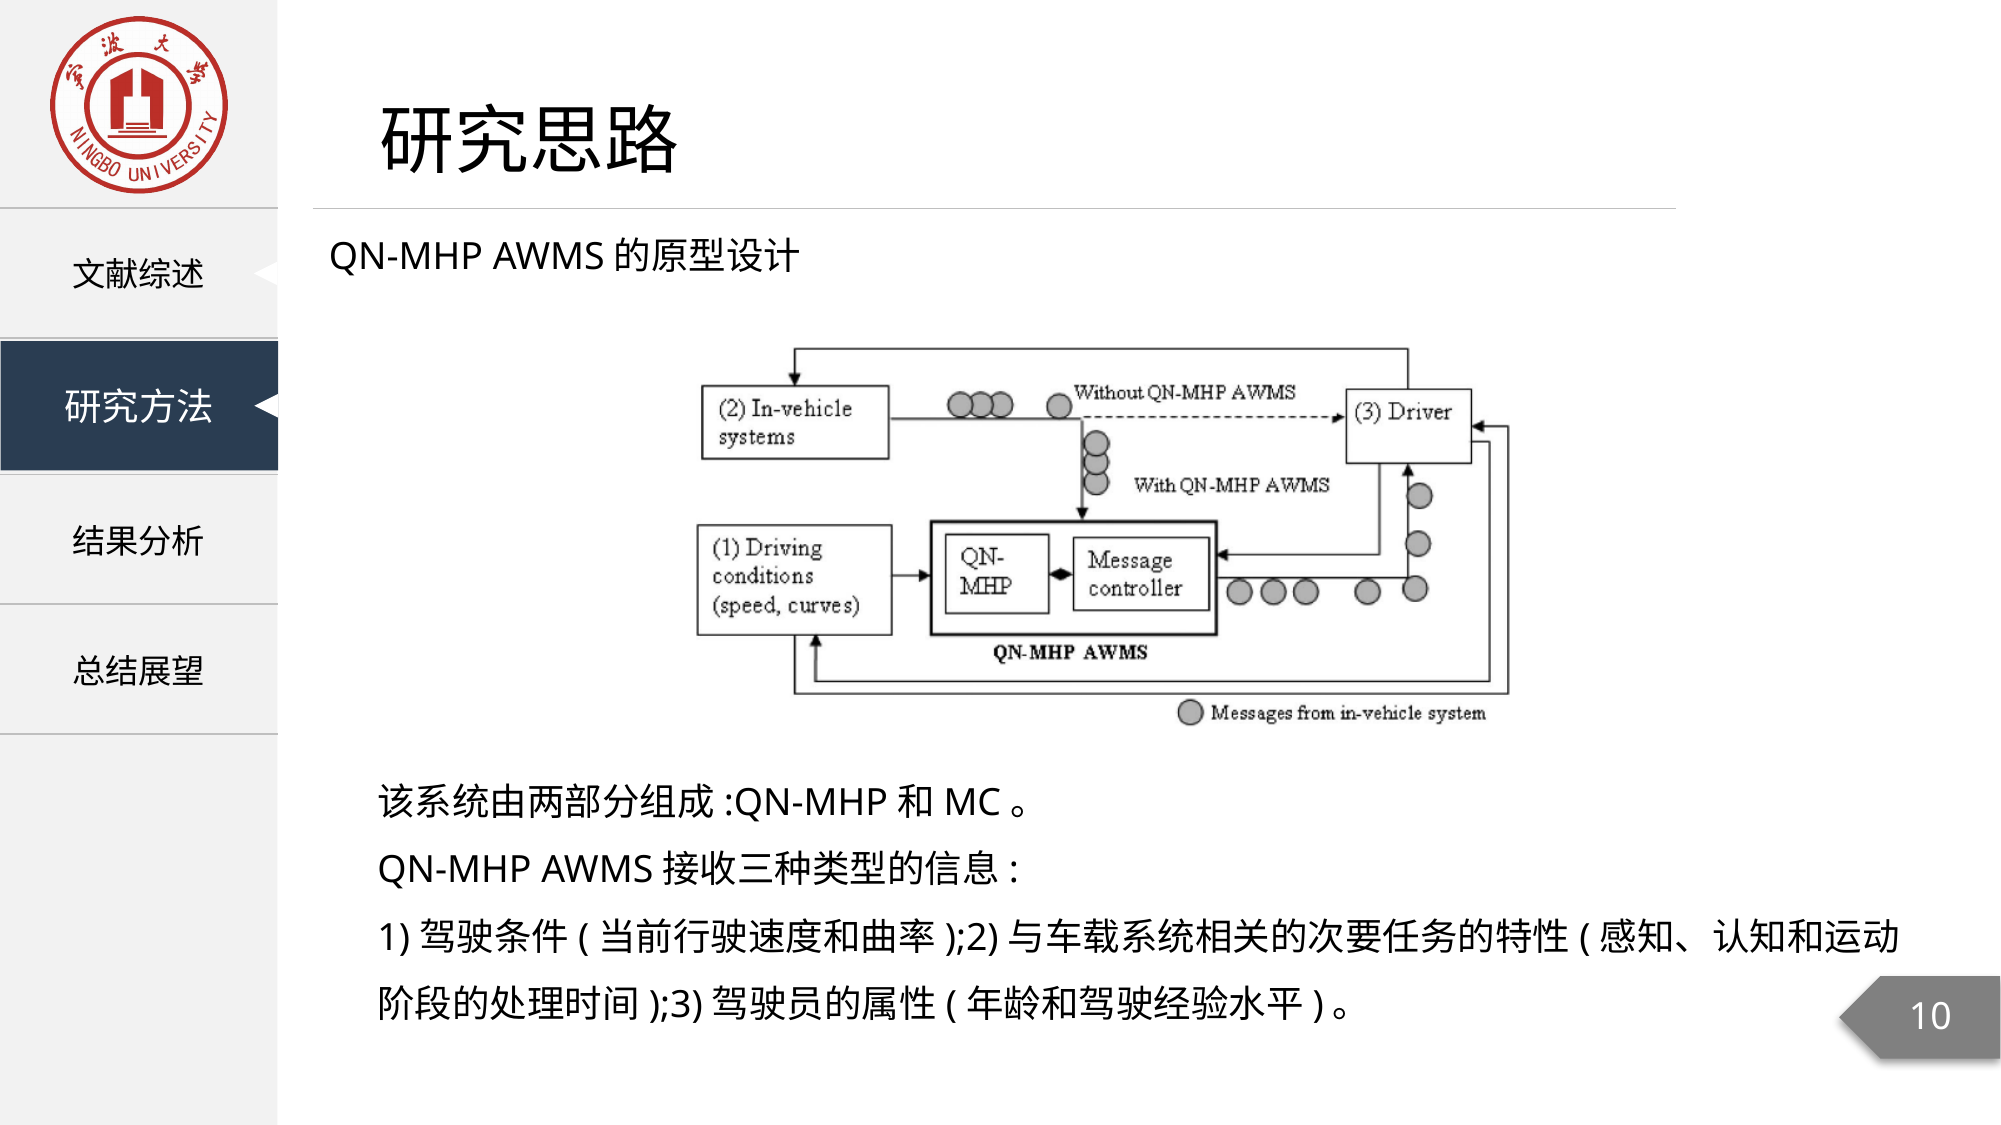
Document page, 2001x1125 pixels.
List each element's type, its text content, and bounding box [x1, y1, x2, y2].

text_box 该系统由两部分组成:QN-MHP和MC。 QN-MHP AWMS接收三种类型的信息: 1)驾驶条件(当前行驶速度和曲率);2)与车载系统相关的次要任务的特性(感知、认知和运动阶段的处理时间);3)驾驶员的属性(年龄和驾驶经验水平)。 [362, 747, 1929, 1033]
text_box QN-MHP AWMS的原型设计 [314, 206, 841, 285]
text_box 研究思路 [364, 85, 695, 190]
picture [50, 16, 228, 194]
picture [695, 346, 1511, 730]
